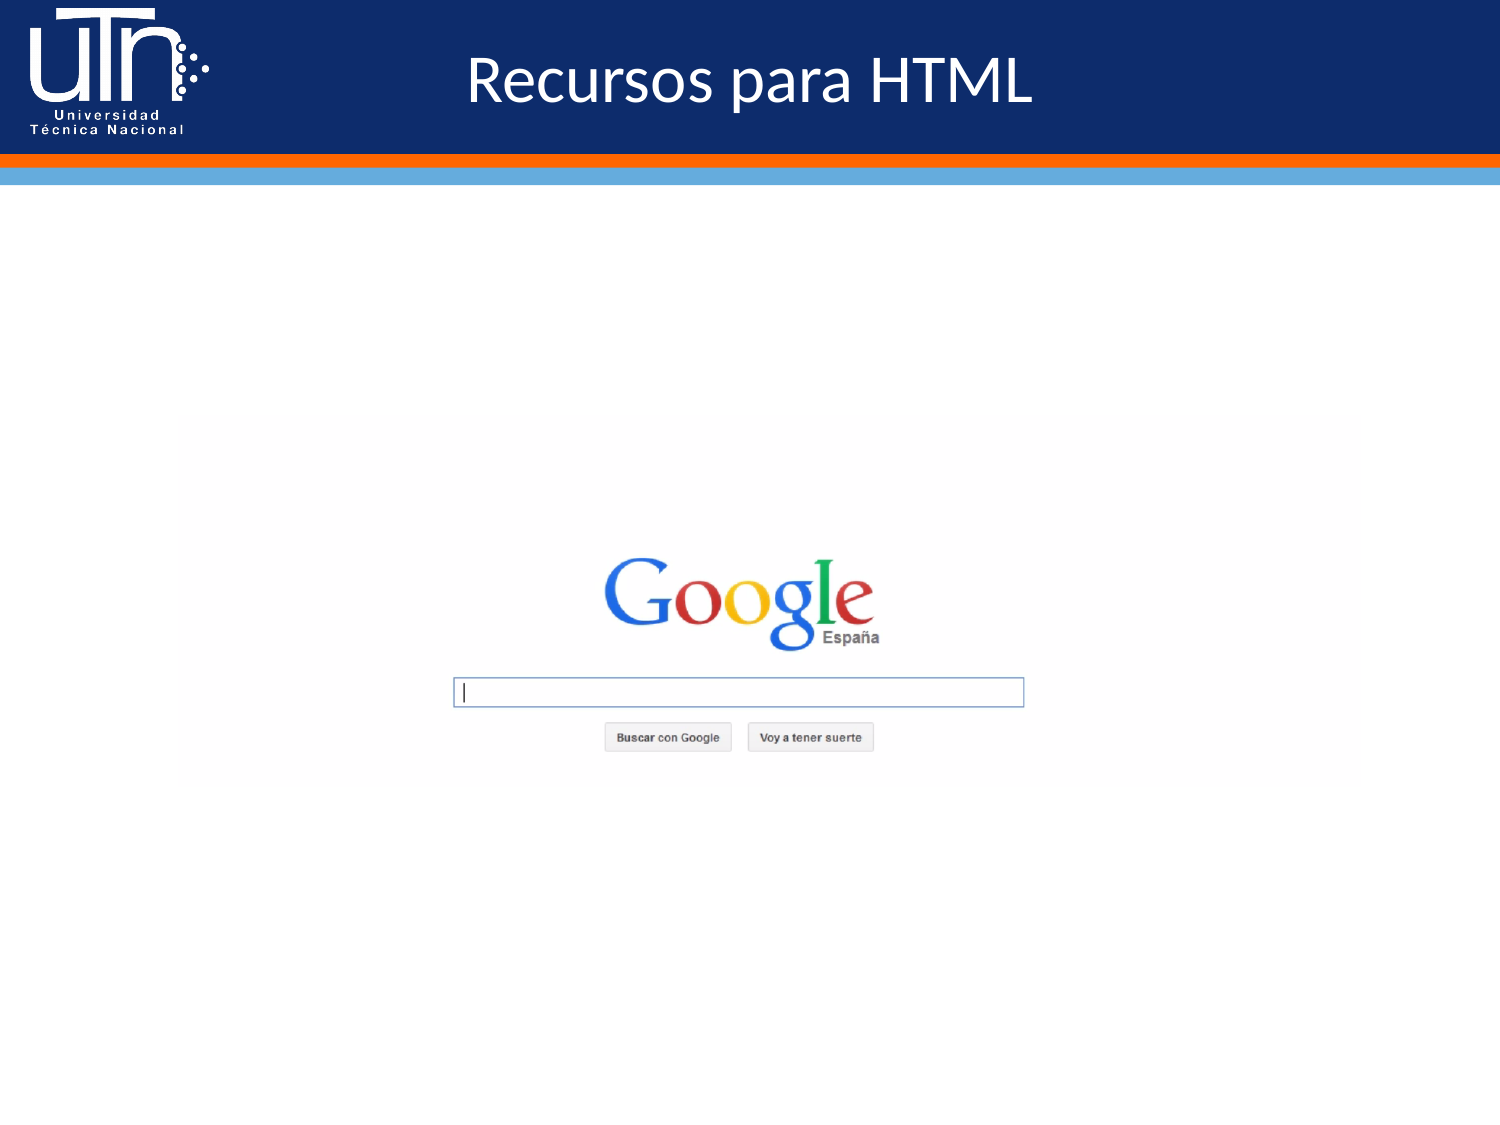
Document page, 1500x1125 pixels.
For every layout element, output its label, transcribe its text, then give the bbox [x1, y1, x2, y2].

title Recursos para HTML [0, 0, 1500, 154]
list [178, 415, 1361, 787]
